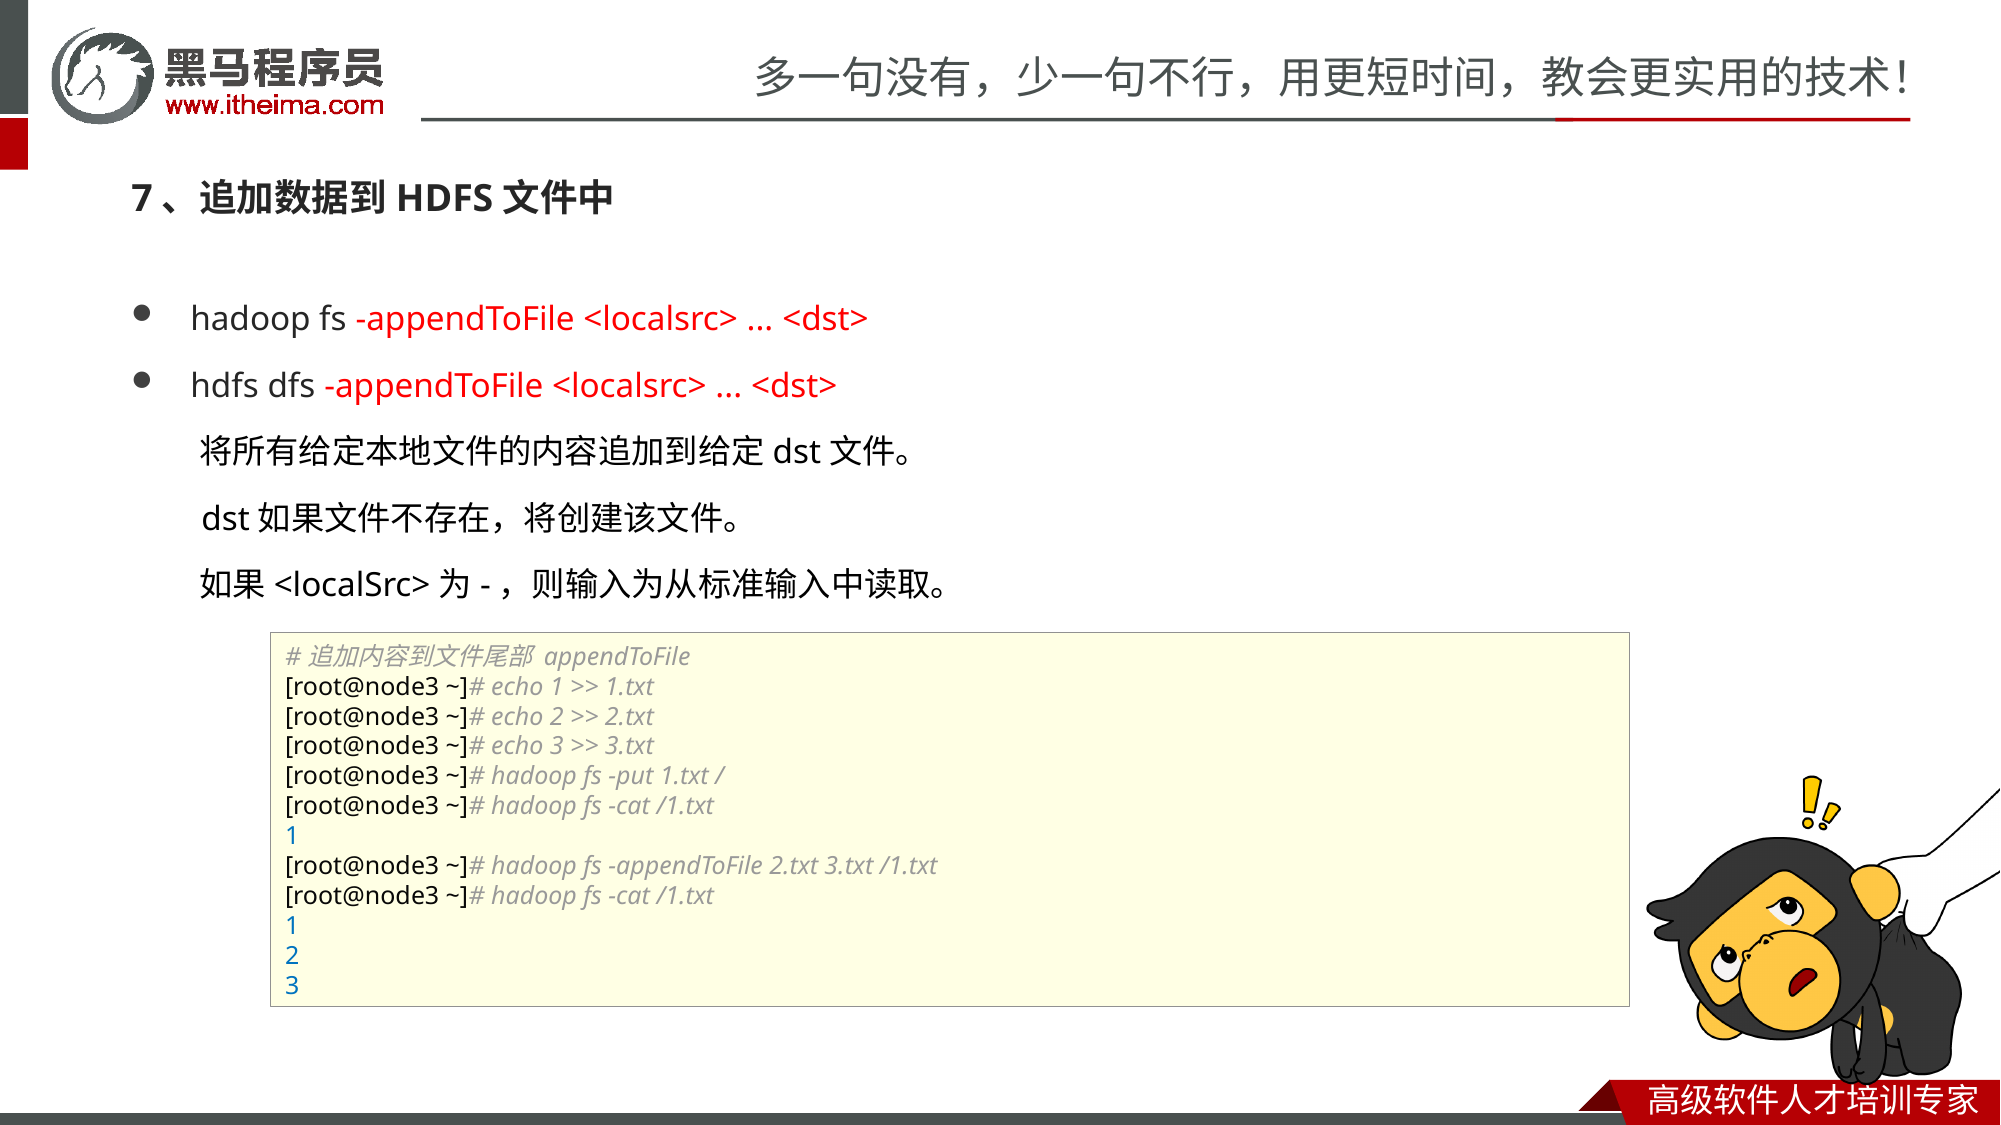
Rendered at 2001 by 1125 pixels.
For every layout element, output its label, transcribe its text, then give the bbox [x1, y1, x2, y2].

list 7、追加数据到HDFS文件中 [116, 154, 1880, 239]
picture [50, 26, 384, 125]
text_box #追加内容到文件尾部 appendToFile [root@node3 ~]# echo 1 >> 1.txt [root@node3 ~]# echo 2 >> 2.txt [root@node3 ~]# echo 3 >> 3.txt [root@node3 ~]# hadoop fs -put 1.txt / [root@node3 ~]# hadoop fs -cat /1.txt 1 [root@node3 ~]# hadoop fs -appendToFile 2.txt 3.txt /1.txt [root@node3 ~]# hadoop fs -cat /1.txt 1 2 3 [270, 632, 1630, 1007]
picture [1629, 709, 2000, 1125]
list hadoop fs -appendToFile <localsrc> ... <dst> hdfs dfs -appendToFile <localsrc> ... <dst> 将所有给定本地文件的内容追加到给定dst文件。 dst如果文件不存在，将创建该文件。 如果<localSrc>为-，则输入为从标准输入中读取。 [116, 270, 1880, 963]
